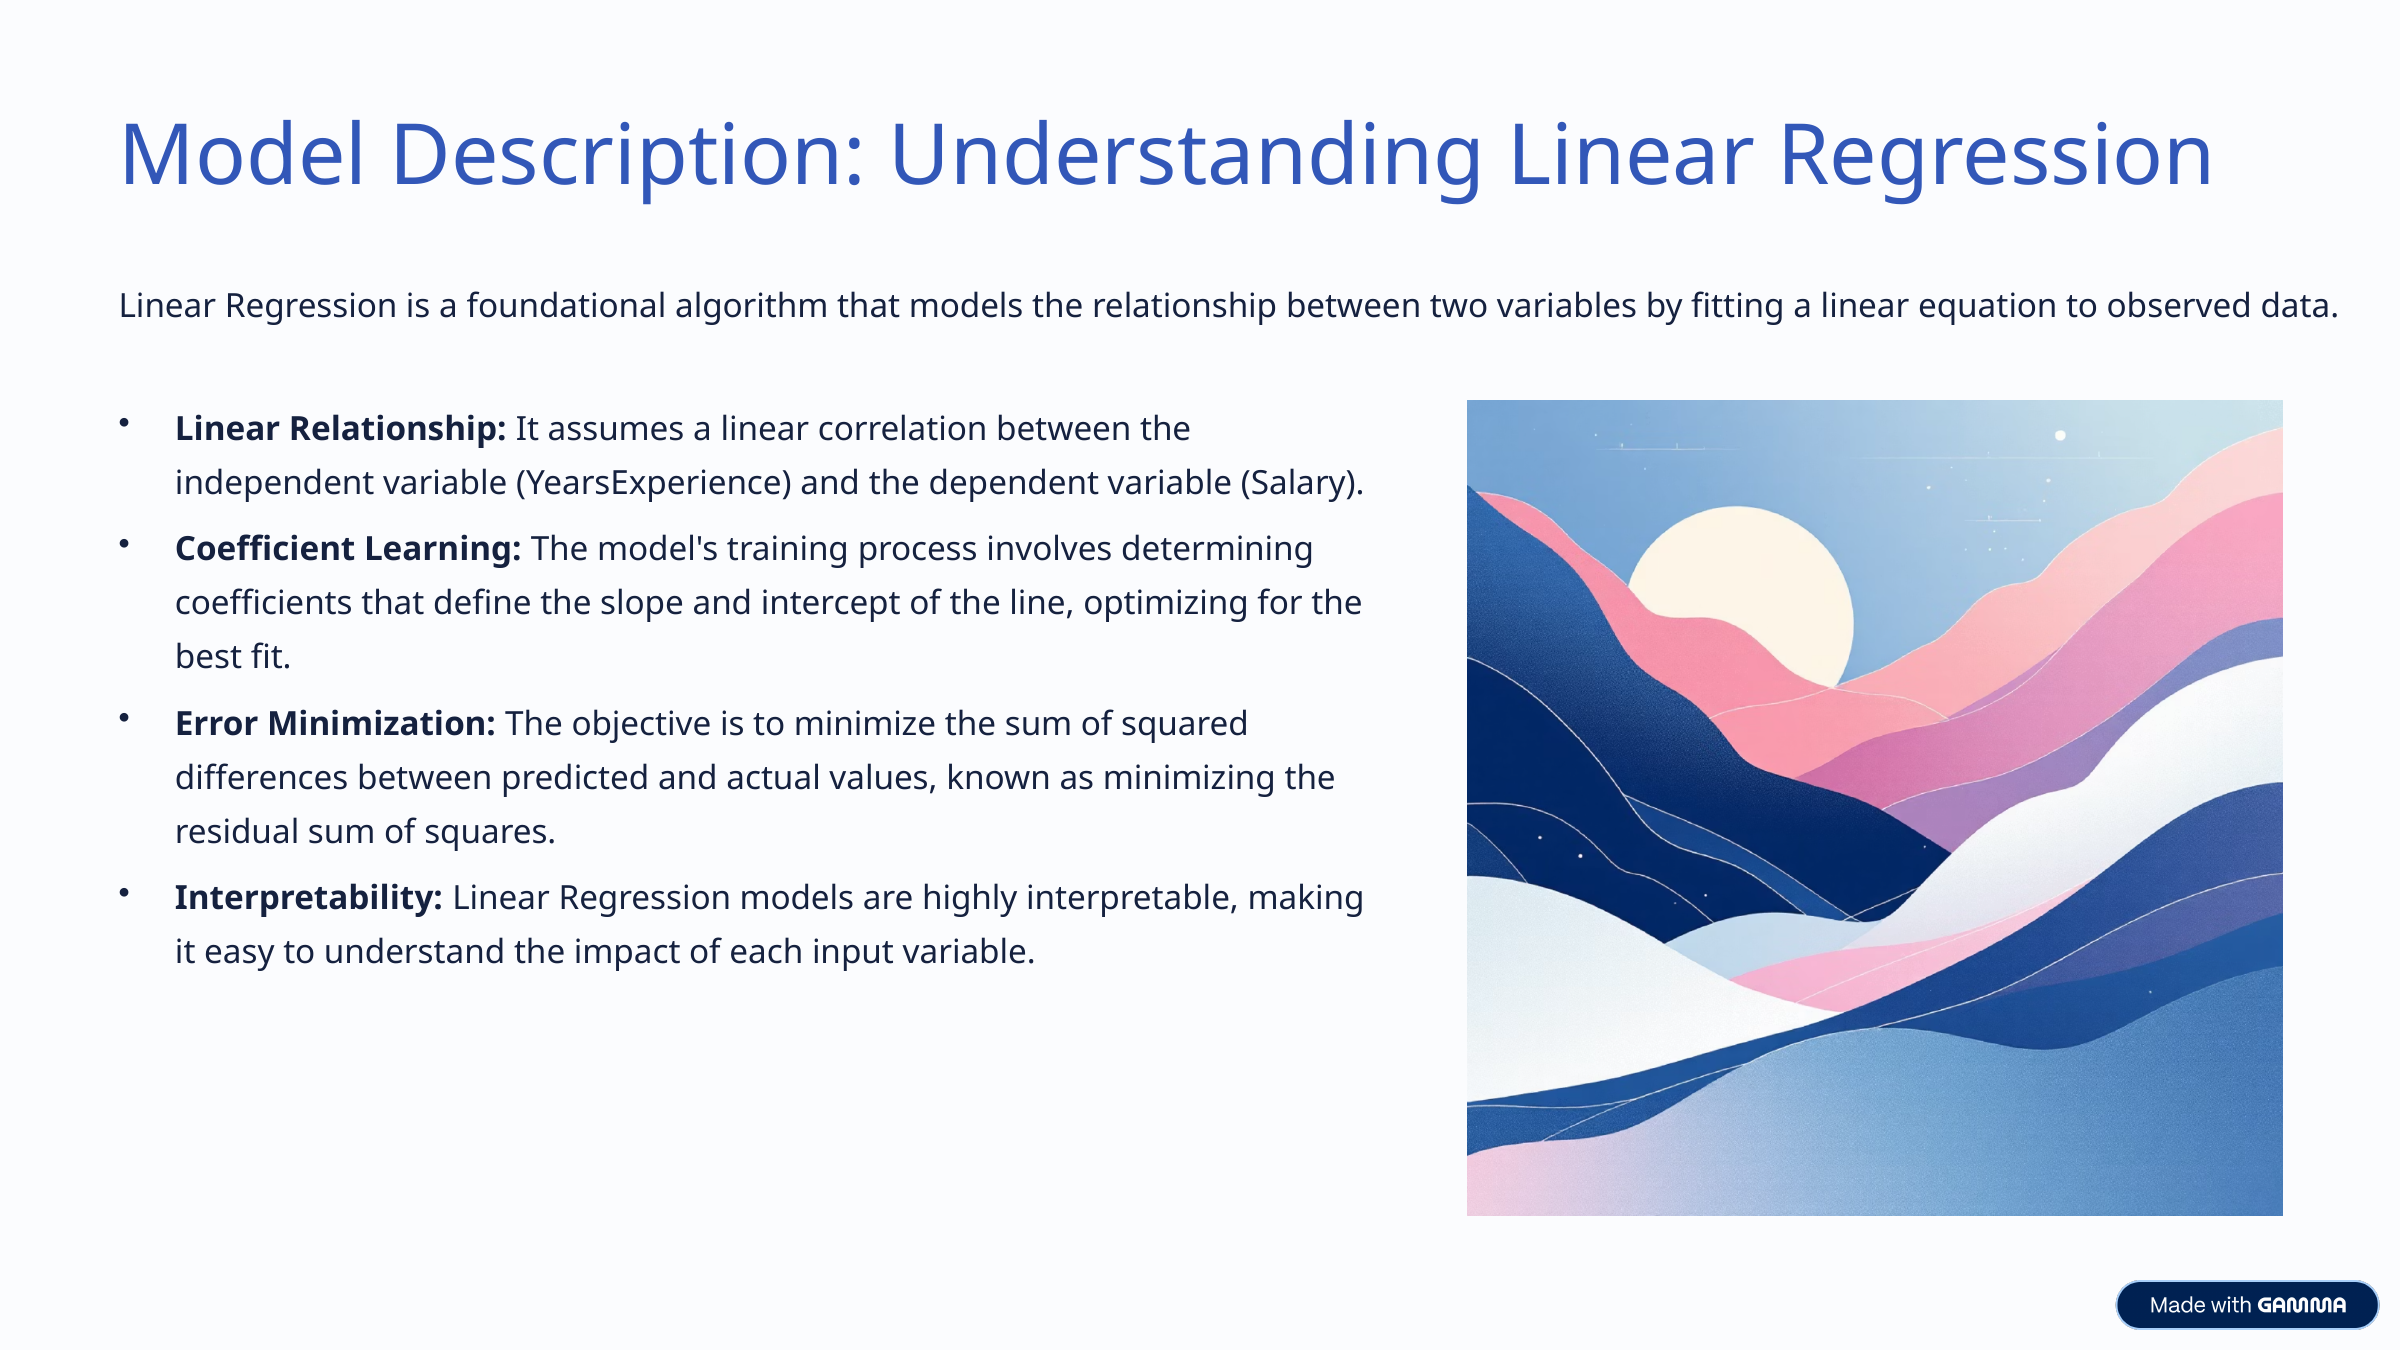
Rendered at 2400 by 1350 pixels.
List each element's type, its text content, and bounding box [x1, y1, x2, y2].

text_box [2102, 1265, 2375, 1336]
picture [2106, 1271, 2389, 1339]
text_box Linear Regression is a foundational algorithm that models the relationship between two variables by fitting a linear equation to observed data. [118, 269, 2282, 324]
text_box Model Description: Understanding Linear Regression [118, 96, 2233, 202]
text_box Interpretability: Linear Regression models are highly interpretable, making it easy to understand the impact of each input variable. [118, 862, 1384, 971]
text_box Error Minimization: The objective is to minimize the sum of squared differences between predicted and actual values, known as minimizing the residual sum of squares. [118, 687, 1384, 851]
text_box Coefficient Learning: The model's training process involves determining coefficients that define the slope and intercept of the line, optimizing for the best fit. [118, 513, 1384, 676]
text_box Linear Relationship: It assumes a linear correlation between the independent variable (YearsExperience) and the dependent variable (Salary). [118, 392, 1384, 502]
picture [1467, 400, 2283, 1216]
